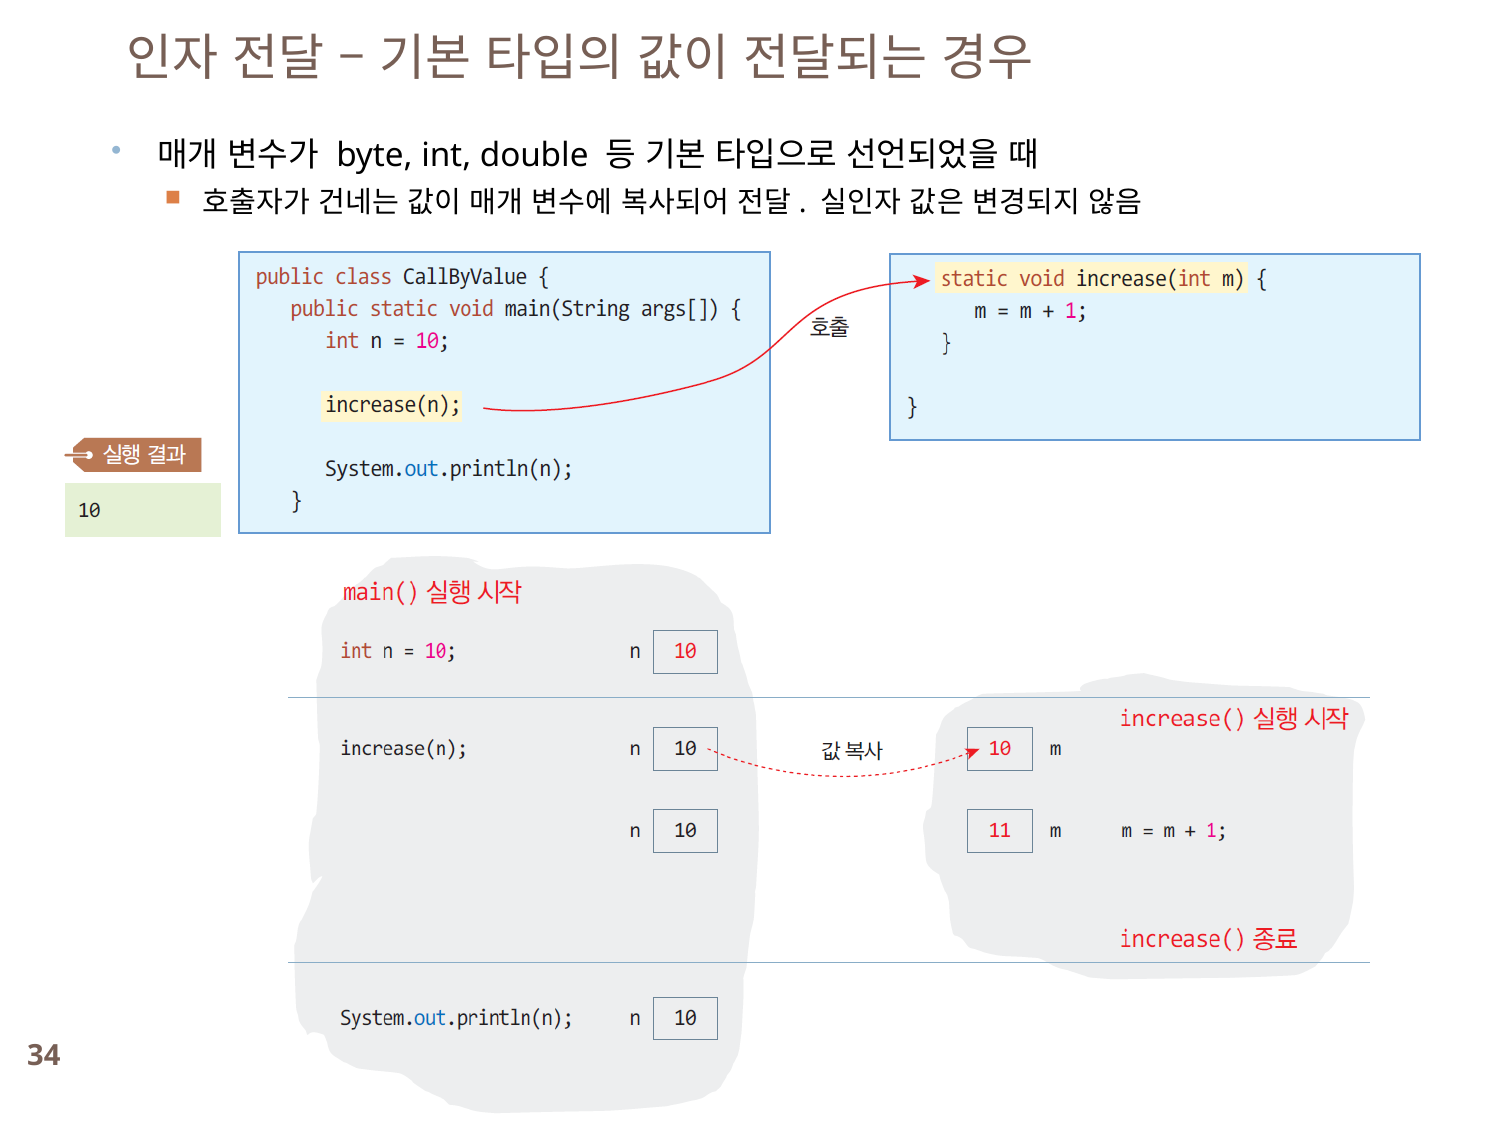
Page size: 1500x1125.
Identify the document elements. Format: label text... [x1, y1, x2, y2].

slide_number 34 [0, 1025, 88, 1088]
picture [51, 431, 221, 550]
list 매개 변수가 byte, int, double 등 기본 타입으로 선언되었을 때 호출자가 건네는 값이 매개 변수에 복사되어 전달. 실인자 값은 변경되지 않음 [37, 125, 1429, 993]
title 인자 전달 – 기본 타입의 값이 전달되는 경우 [112, 0, 1450, 112]
picture [225, 235, 1429, 1120]
